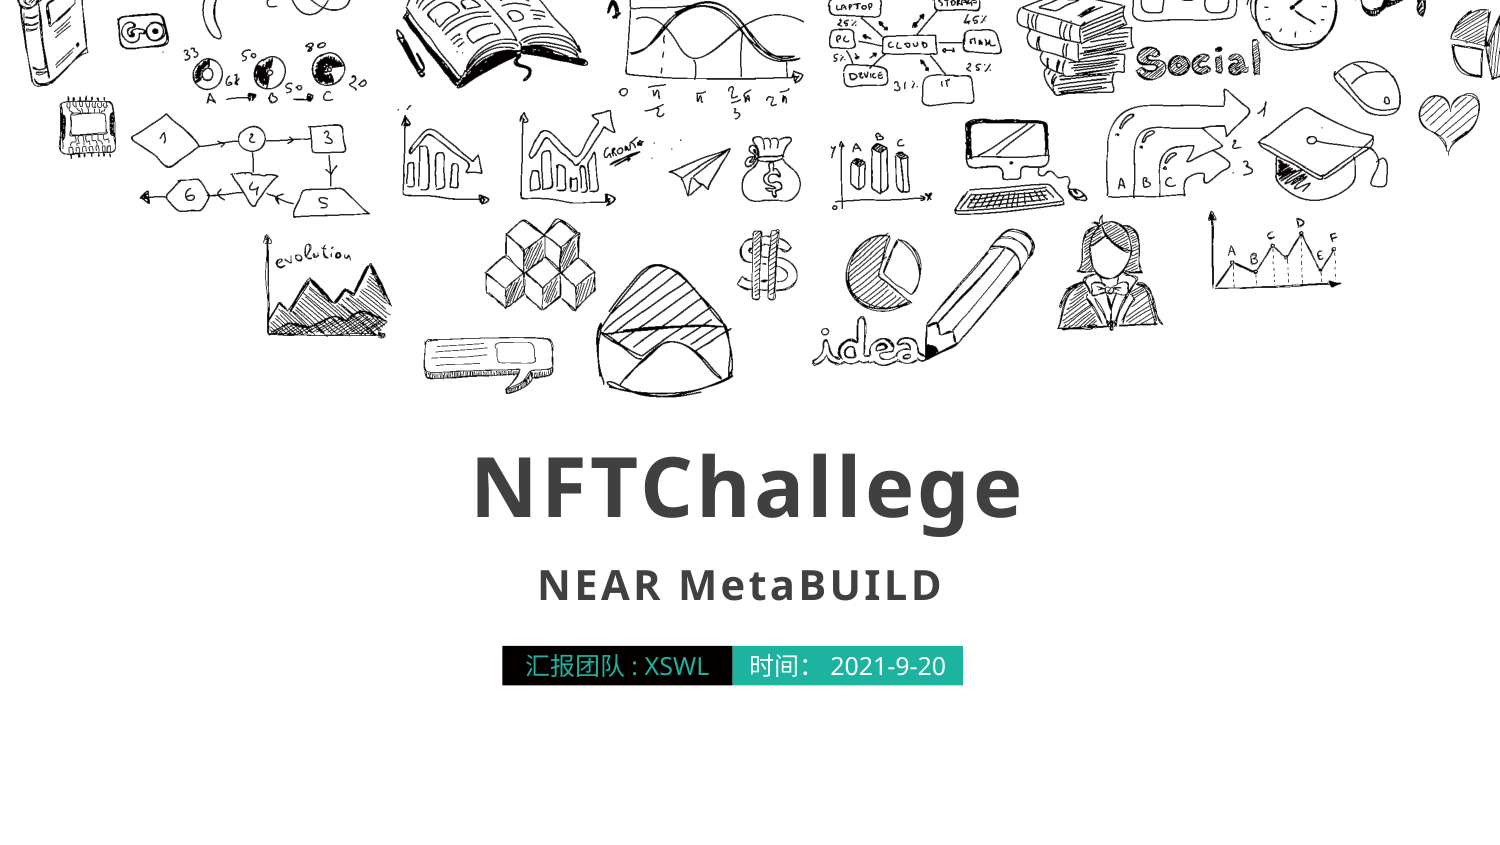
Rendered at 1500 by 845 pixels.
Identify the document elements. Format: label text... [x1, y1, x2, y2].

text_box NFTChallege [308, 426, 1186, 542]
picture [0, 0, 1500, 419]
text_box NEAR MetaBUILD [472, 550, 993, 616]
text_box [502, 645, 963, 686]
